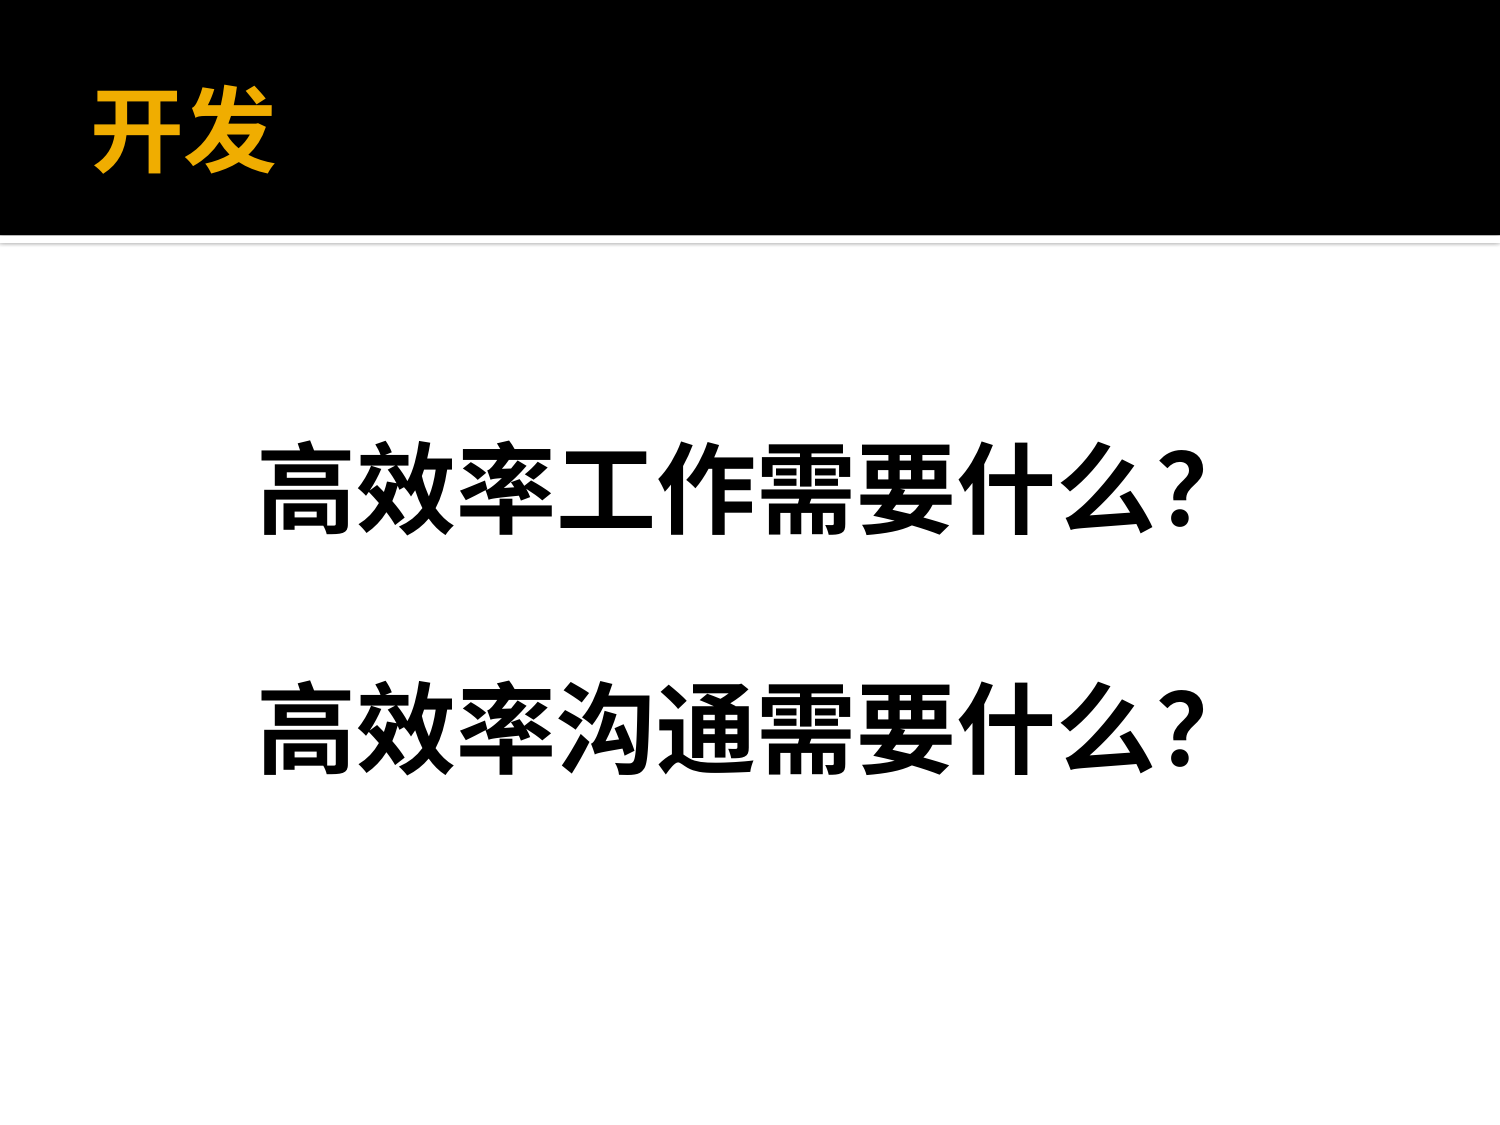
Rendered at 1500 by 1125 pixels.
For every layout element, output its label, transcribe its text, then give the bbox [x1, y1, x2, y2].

title 开发 [75, 25, 1425, 231]
list 高效率工作需要什么？ 高效率沟通需要什么？ [75, 291, 1425, 1050]
